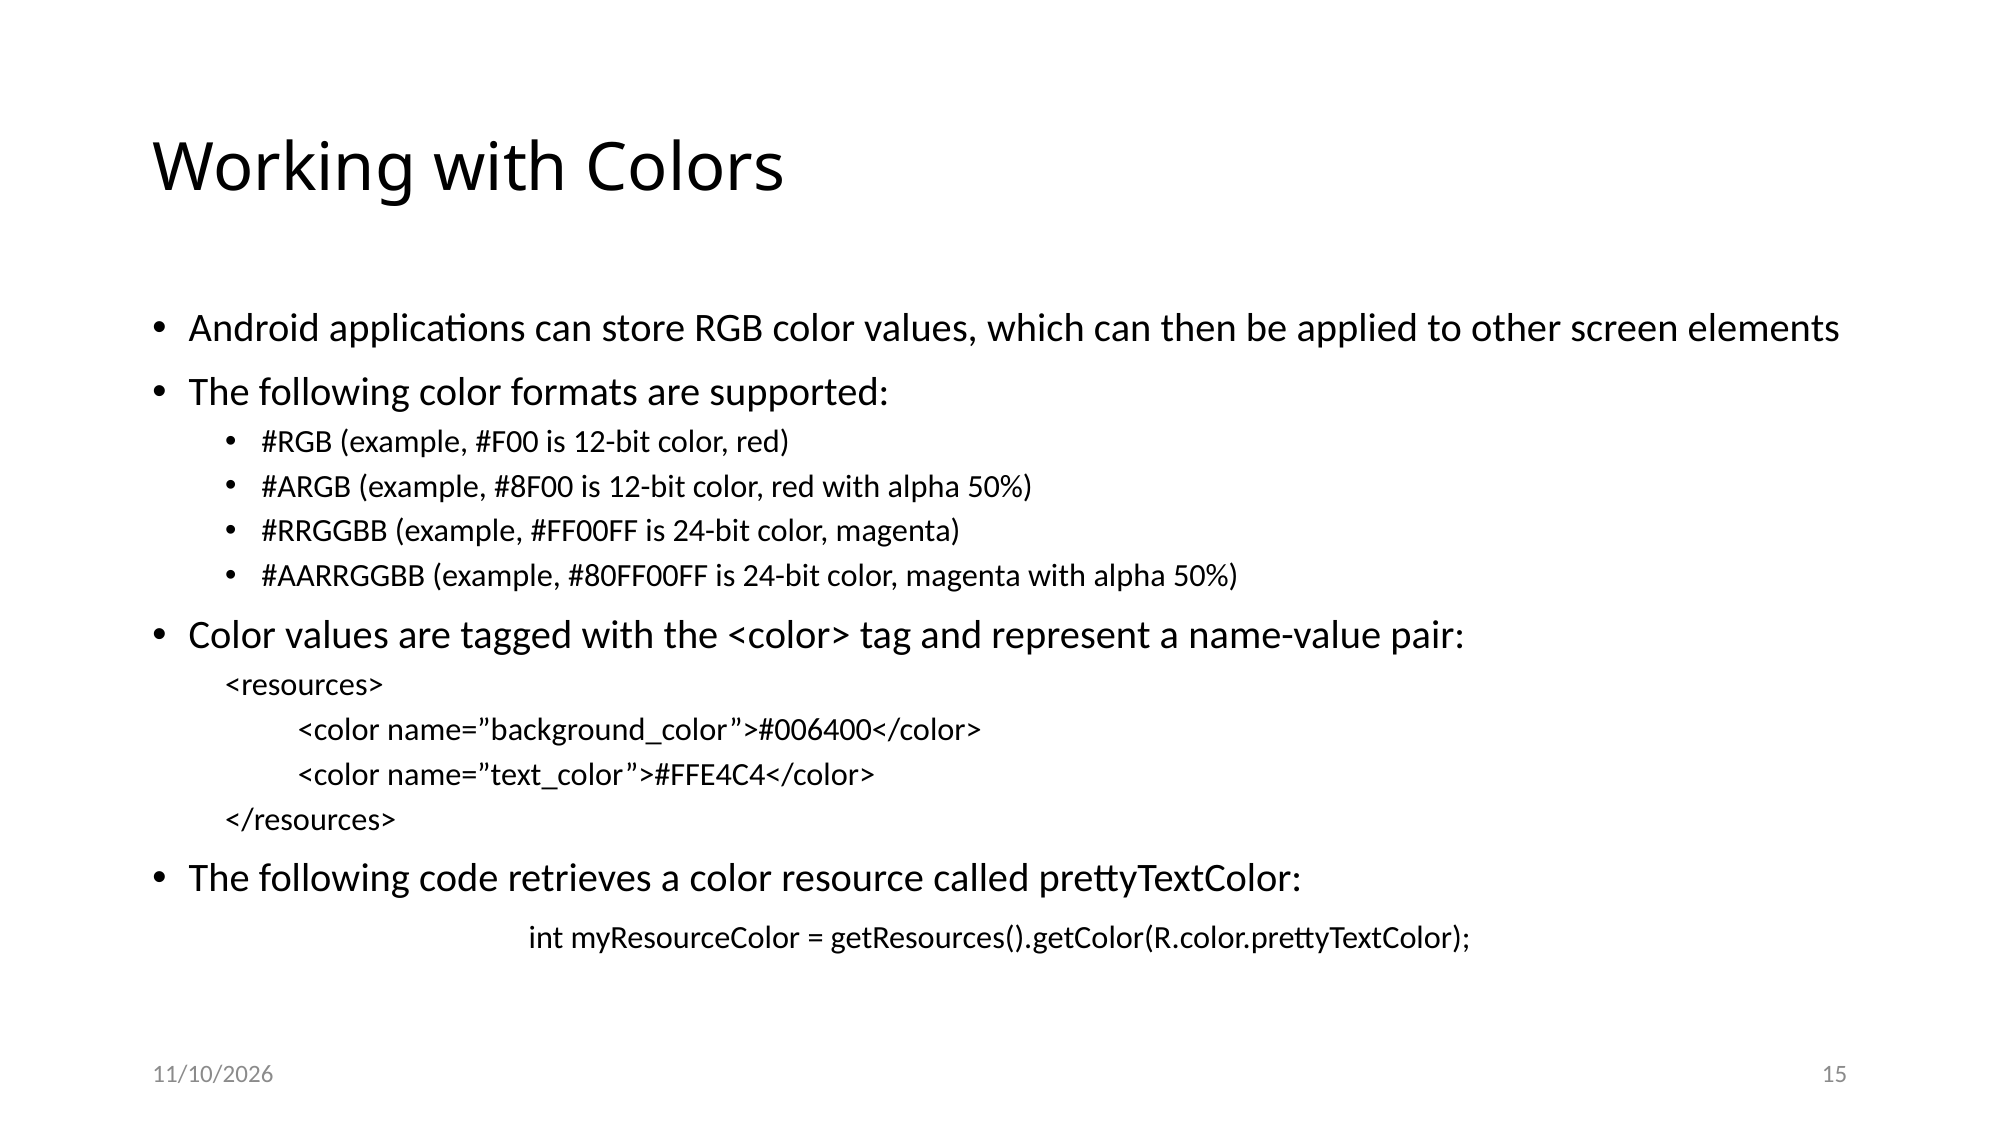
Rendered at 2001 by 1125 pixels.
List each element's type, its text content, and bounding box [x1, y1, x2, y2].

title Working with Colors [137, 59, 1863, 278]
slide_number 15 [1412, 1042, 1863, 1103]
list Android applications can store RGB color values, which can then be applied to other screen elements The following color formats are supported: #RGB (example, #F00 is 12-bit color, red) #ARGB (example, #8F00 is 12-bit color, red with alpha 50%) #RRGGBB (example, #FF00FF is 24-bit color, magenta) #AARRGGBB (example, #80FF00FF is 24-bit color, magenta with alpha 50%) Color values are tagged with the <color> tag and represent a name-value pair: <resources> <color name=”background_color”>#006400</color> <color name=”text_color”>#FFE4C4</color> </resources> The following code retrieves a color resource called prettyTextColor: int myResourceColor = getResources().getColor(R.color.prettyTextColor); [137, 299, 1863, 1014]
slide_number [137, 1042, 588, 1103]
